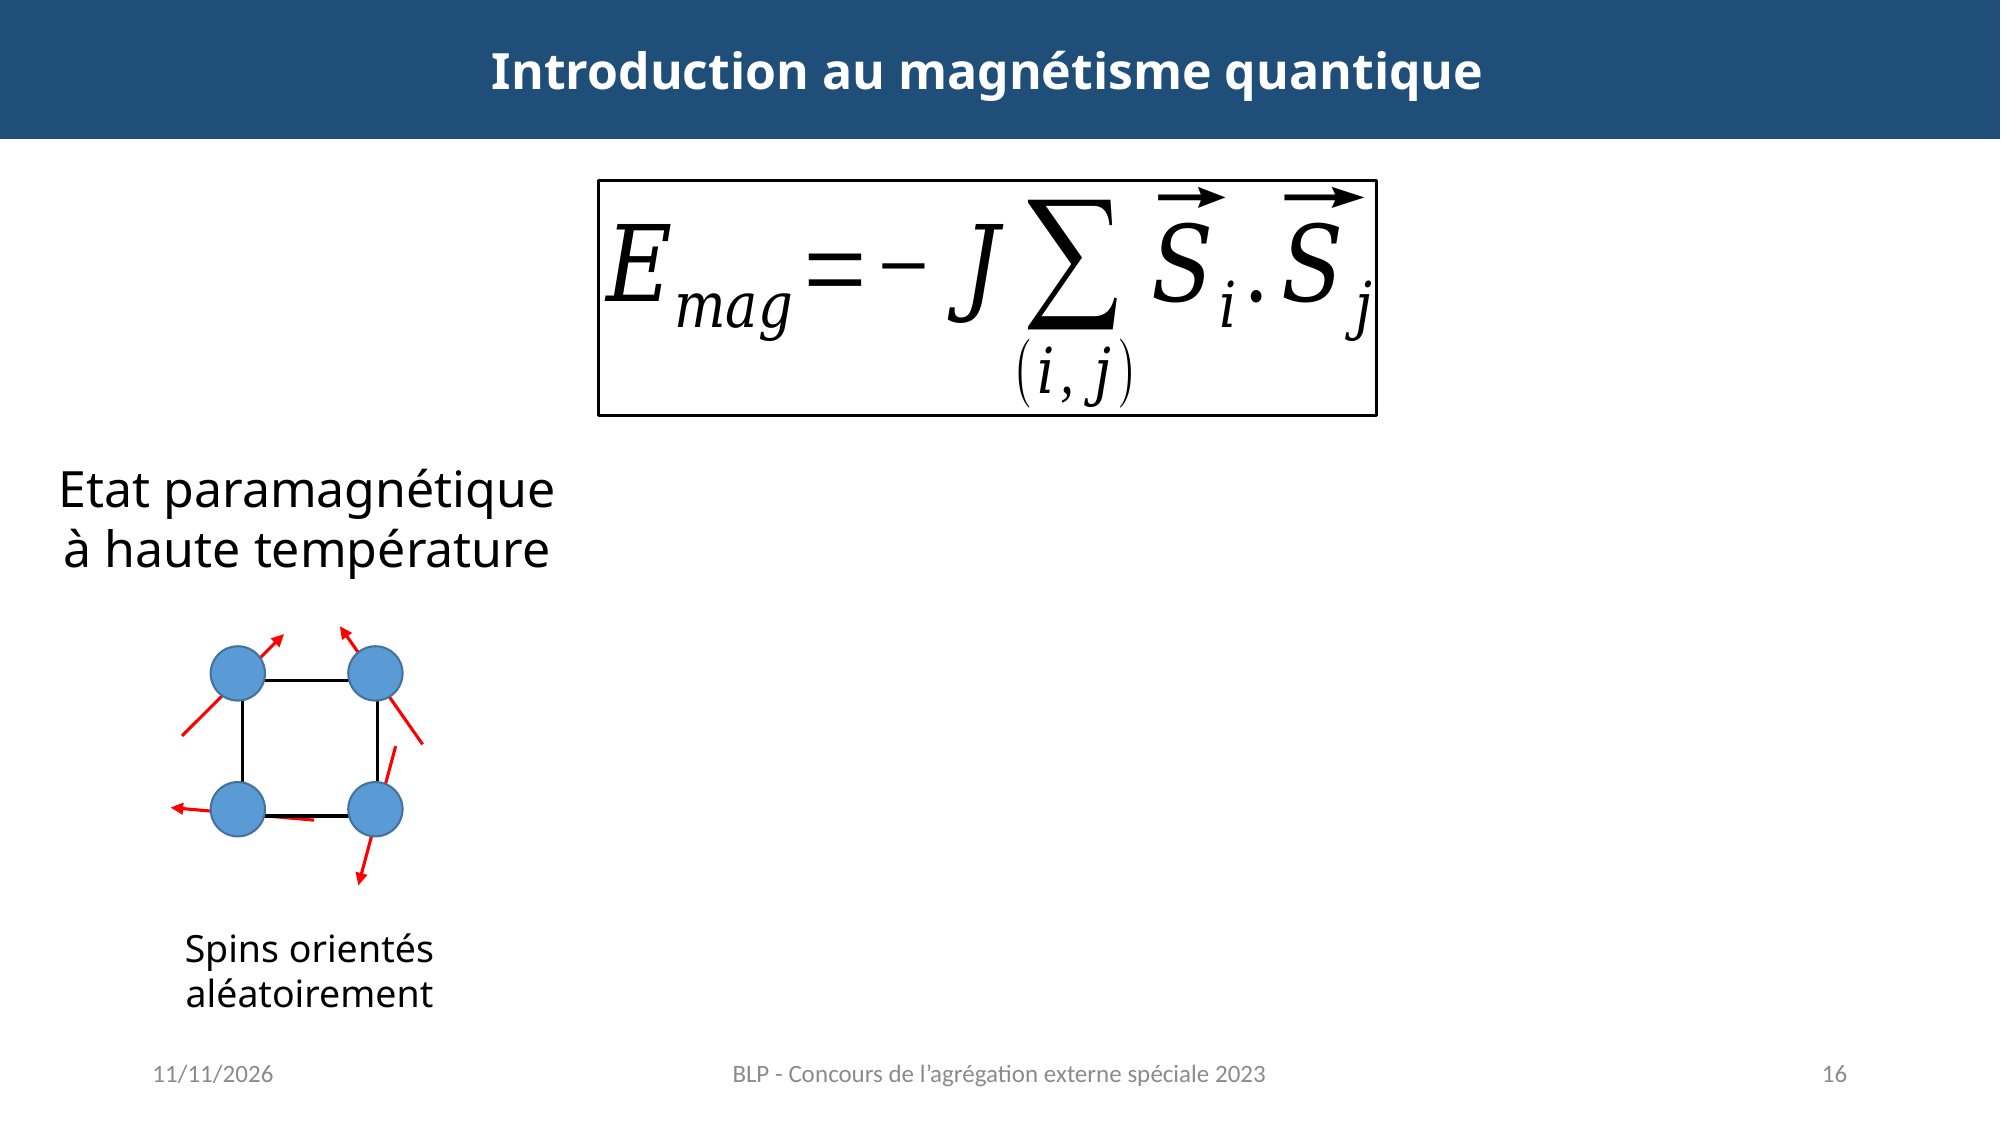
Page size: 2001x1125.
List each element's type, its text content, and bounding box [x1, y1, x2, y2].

footer BLP - Concours de l’agrégation externe spéciale 2023 [662, 1042, 1338, 1103]
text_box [181, 634, 433, 867]
text_box Spins orientés aléatoirement [51, 918, 568, 1023]
slide_number 16 [1412, 1042, 1863, 1103]
text_box Introduction au magnétisme quantique [0, 12, 1976, 135]
text_box [0, 135, 1976, 296]
text_box Etat paramagnétique à haute température [27, 450, 588, 586]
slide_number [137, 1042, 588, 1103]
